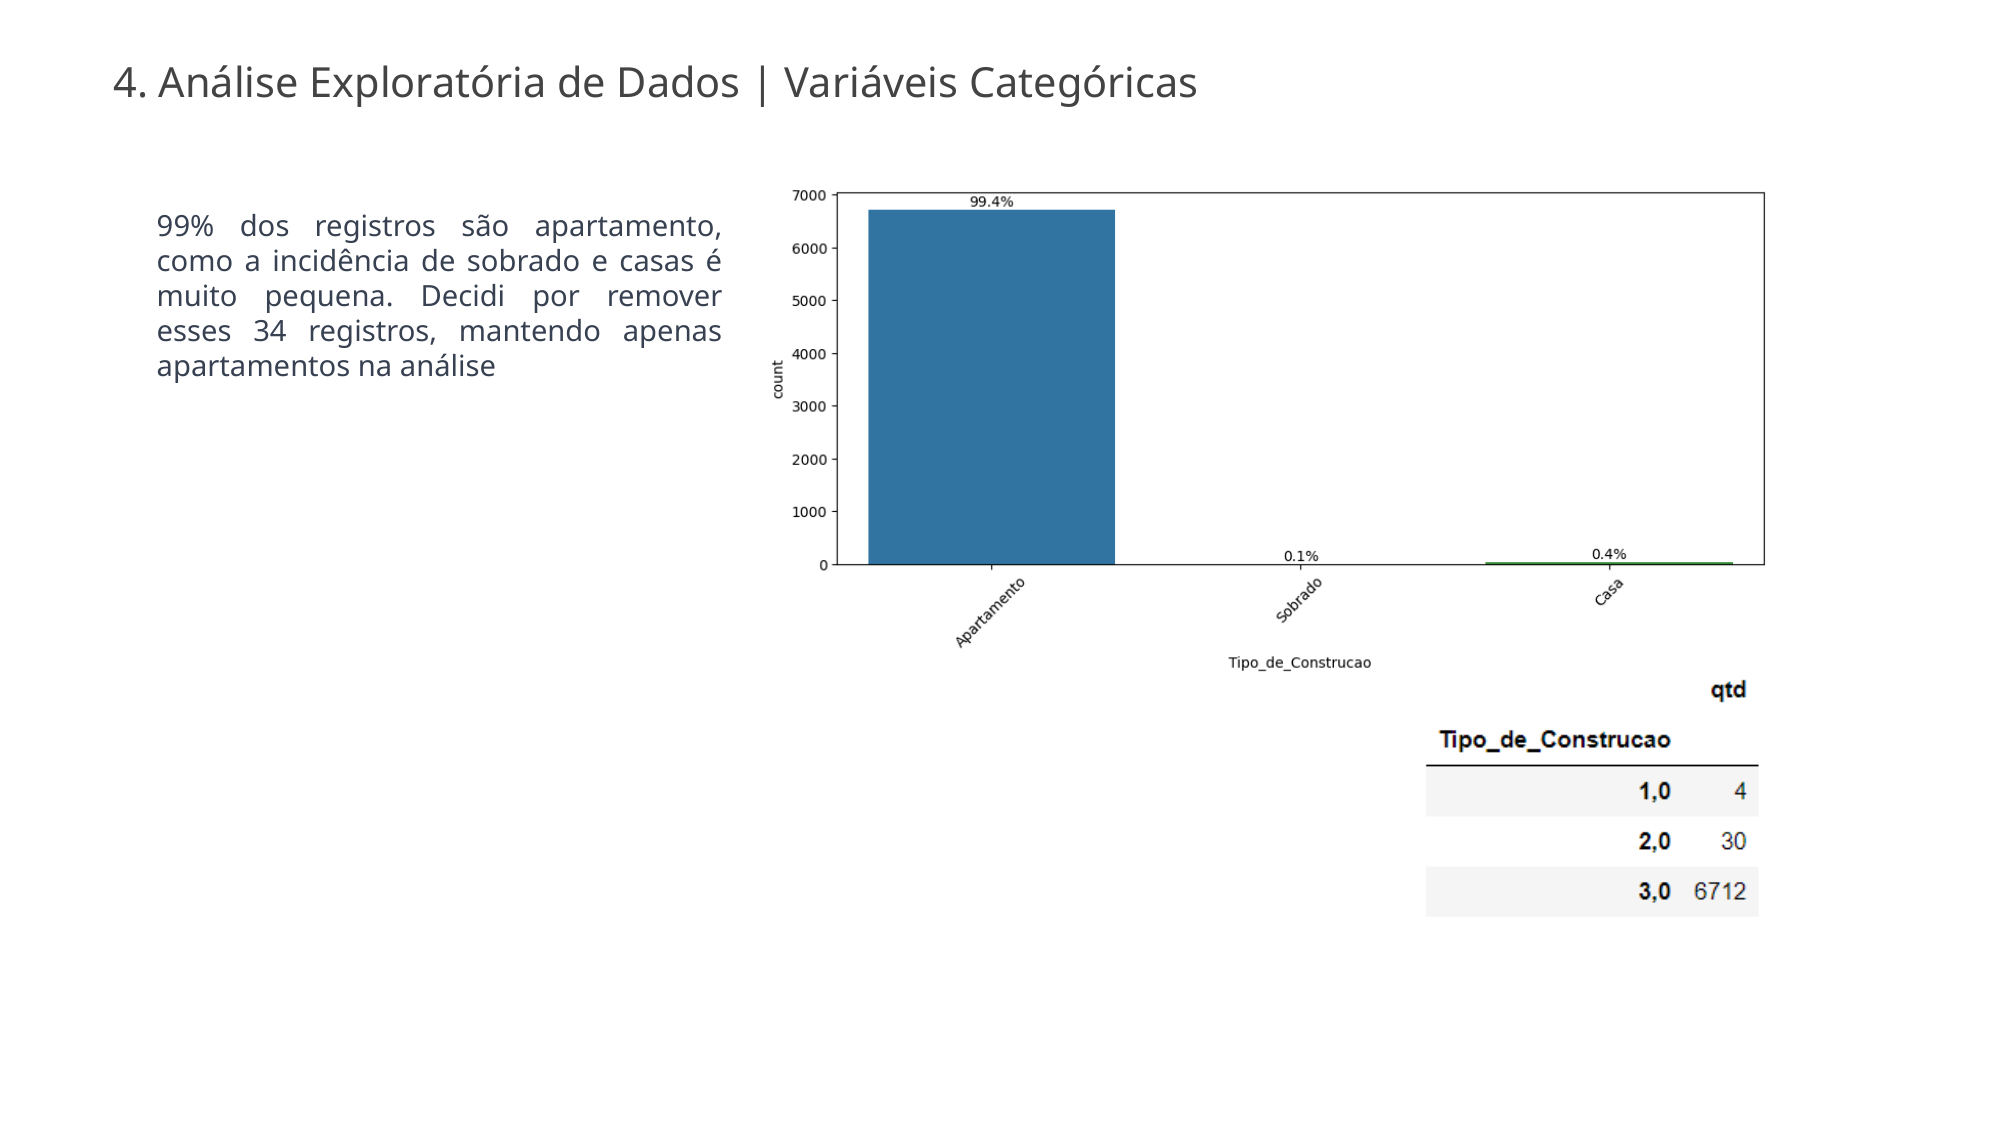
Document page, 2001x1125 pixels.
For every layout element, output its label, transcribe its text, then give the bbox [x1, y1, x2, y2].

text_box 4. Análise Exploratória de Dados | Variáveis Categóricas [55, 33, 1352, 151]
text_box 99% dos registros são apartamento, como a incidência de sobrado e casas é muito pequena. Decidi por remover esses 34 registros, mantendo apenas apartamentos na análise [141, 199, 738, 390]
picture [761, 179, 1773, 928]
